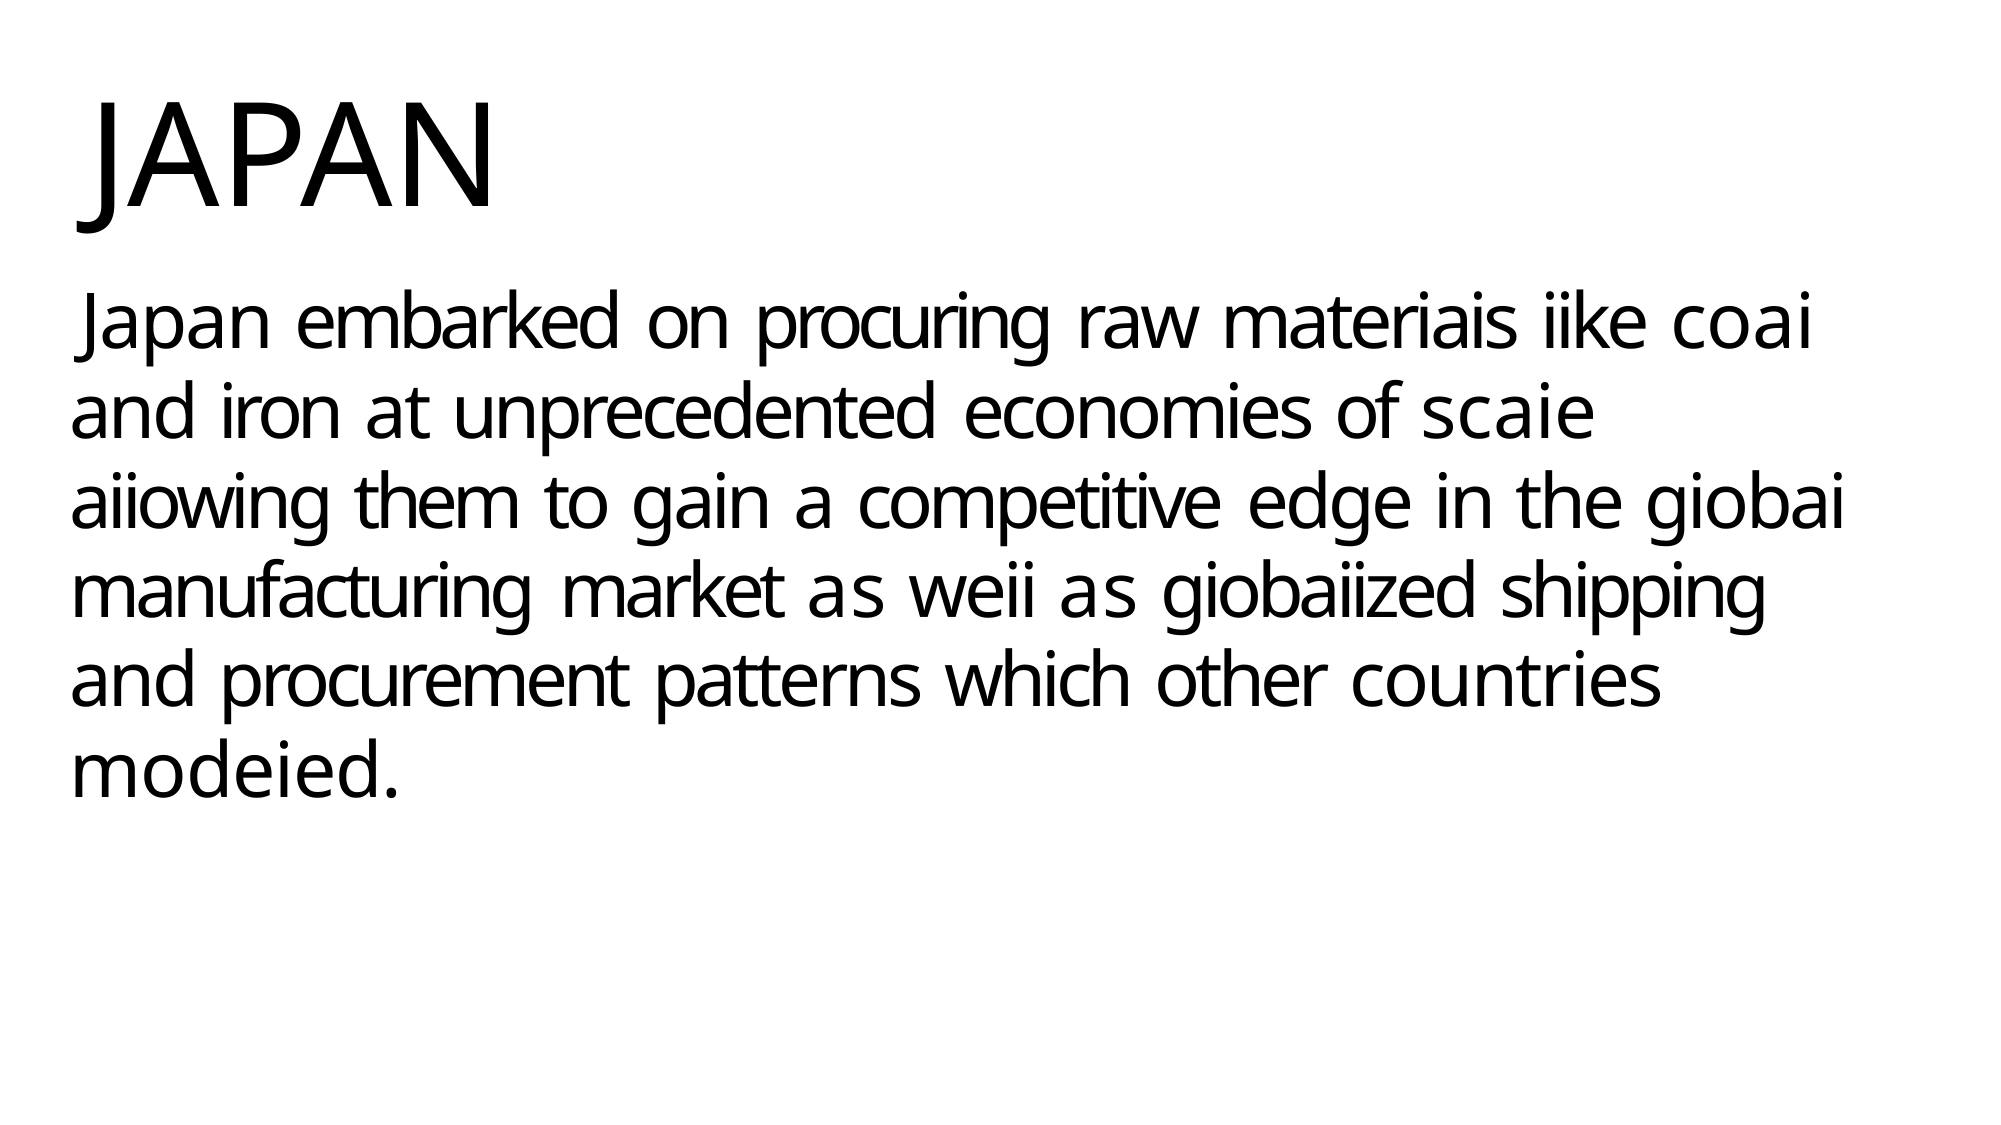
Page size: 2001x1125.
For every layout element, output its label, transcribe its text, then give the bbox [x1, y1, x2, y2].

title JAPAN [56, 0, 1944, 250]
text_box Japan embarked on procuring raw materiais iike coai and iron at unprecedented economies of scaie aiiowing them to gain a competitive edge in the giobai manufacturing market as weii as giobaiized shipping and procurement patterns which other countries modeied. [67, 273, 1852, 816]
